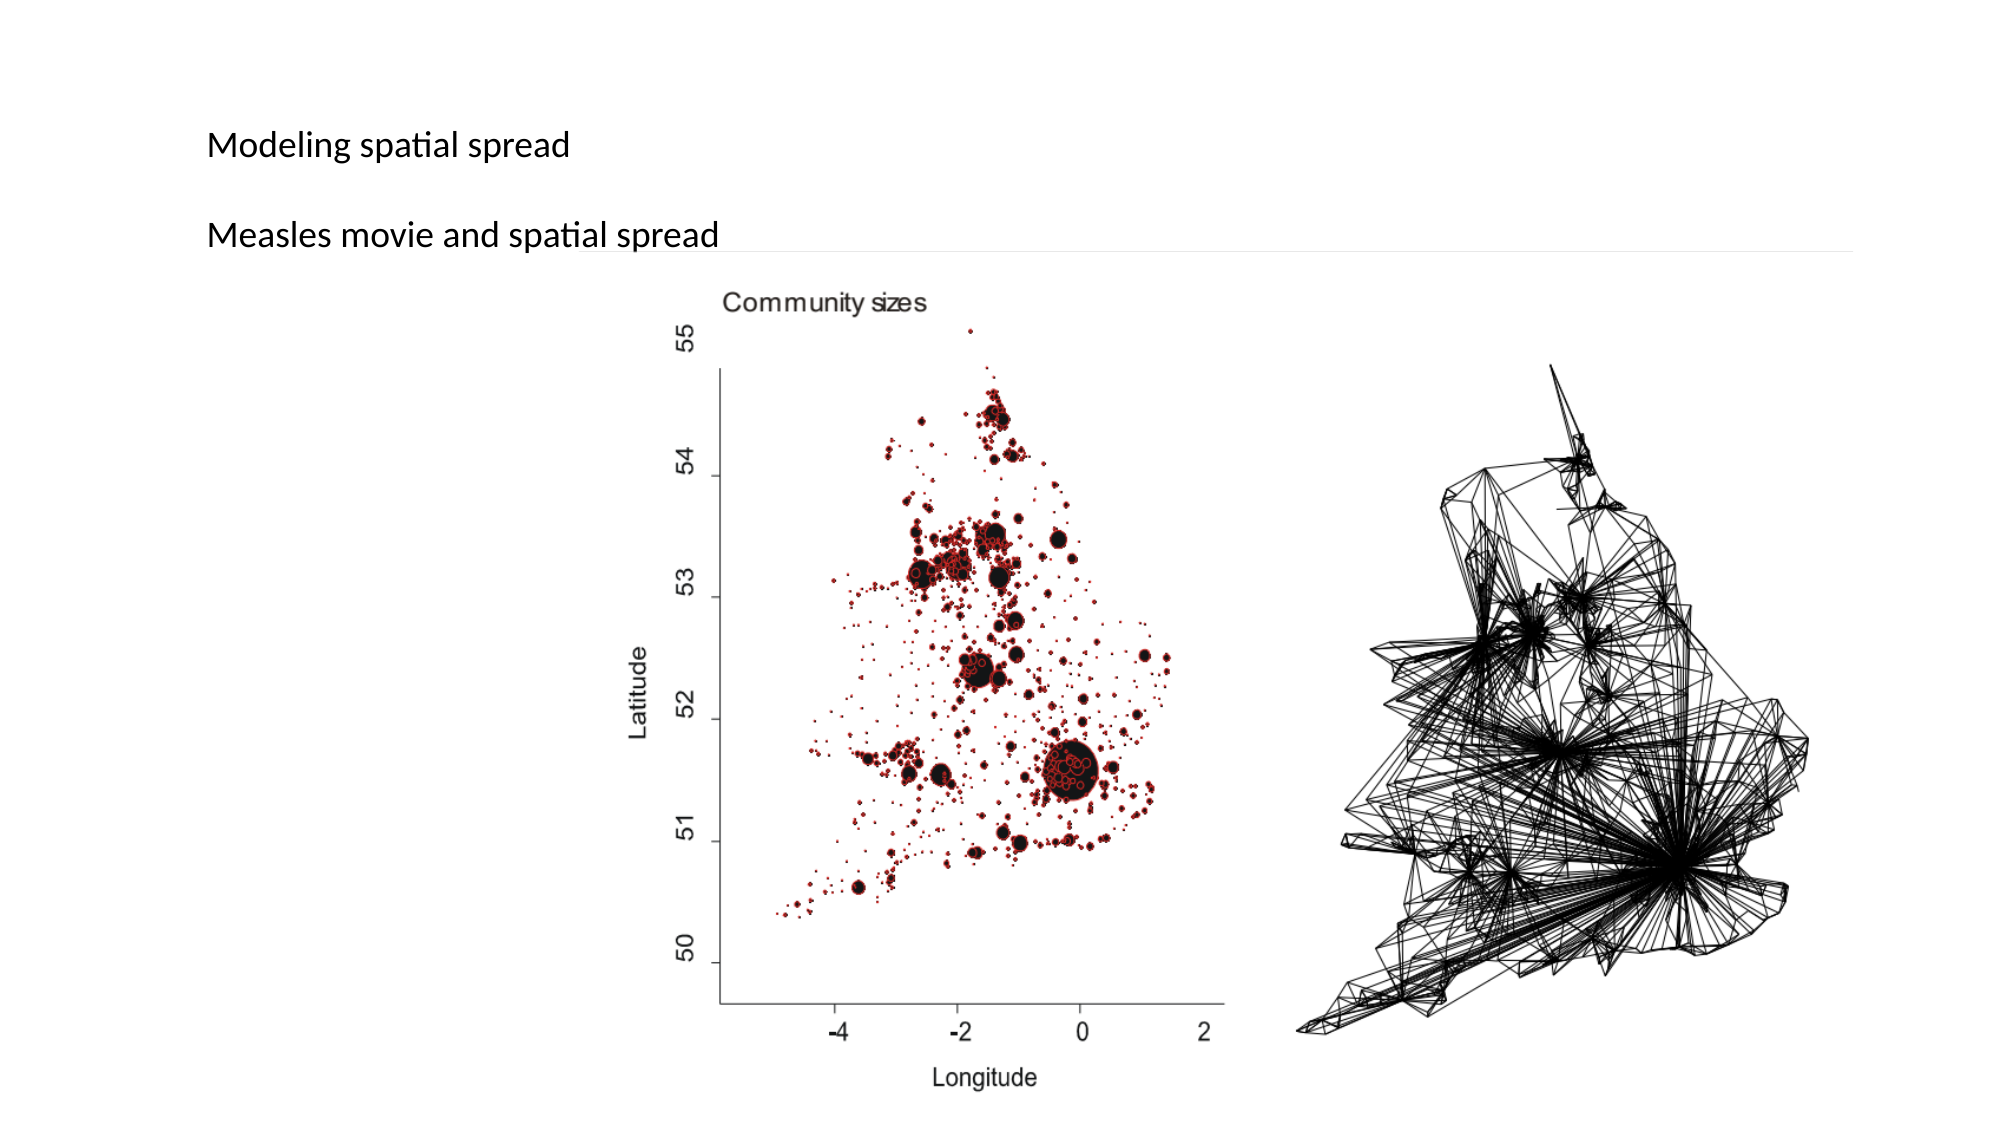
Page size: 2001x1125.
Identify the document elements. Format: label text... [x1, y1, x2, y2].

text_box Modeling spatial spread Measles movie and spatial spread [191, 112, 736, 263]
picture [578, 243, 1854, 1103]
